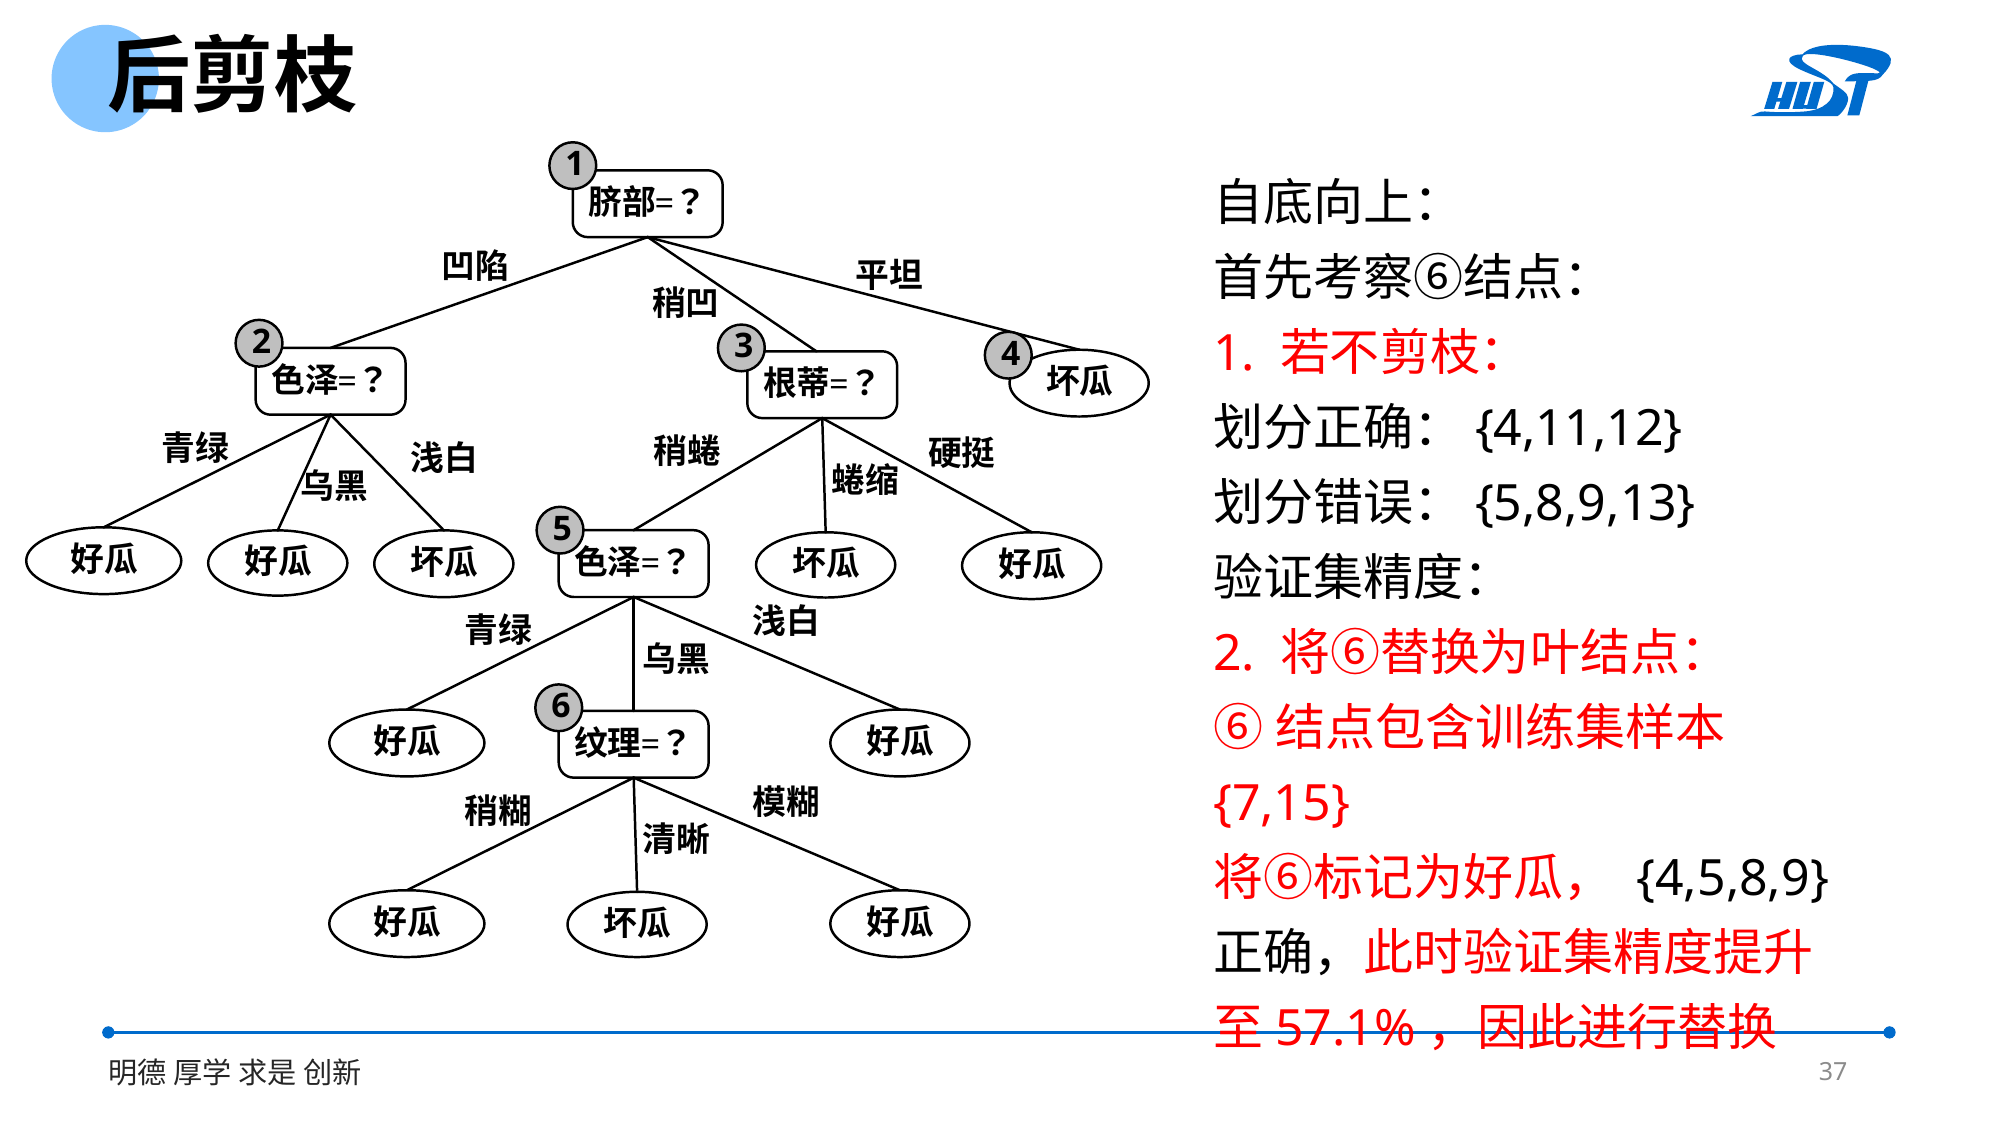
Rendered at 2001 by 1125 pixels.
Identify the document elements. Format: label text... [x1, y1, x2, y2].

list 后剪枝 [93, 43, 1314, 114]
picture [21, 135, 1152, 959]
text_box 预剪枝 [119, 38, 146, 43]
slide_number 37 [1412, 1042, 1863, 1103]
